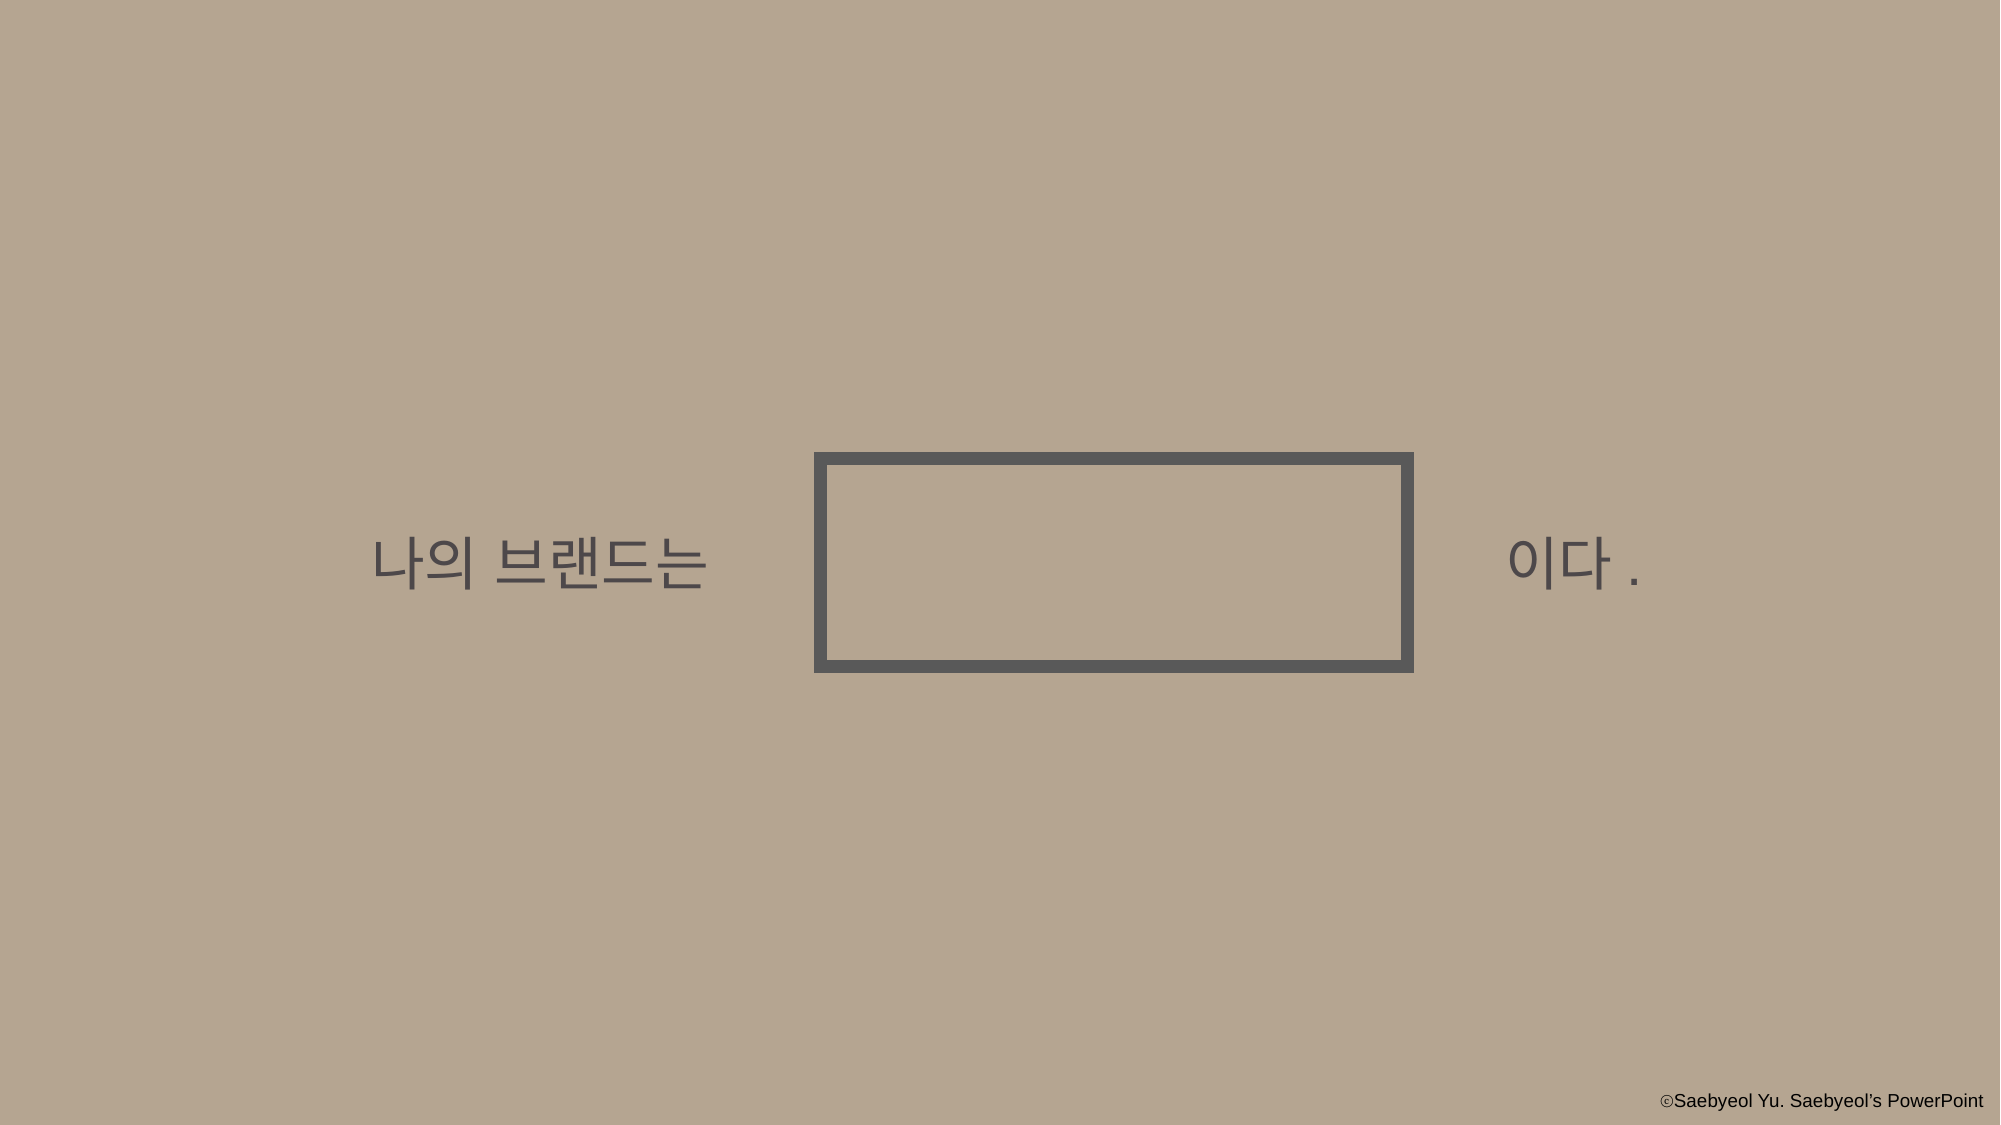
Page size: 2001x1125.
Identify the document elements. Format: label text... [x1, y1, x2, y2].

text_box [819, 458, 1409, 667]
text_box 나의 브랜드는 [356, 519, 724, 605]
text_box 이다. [1490, 519, 1658, 605]
